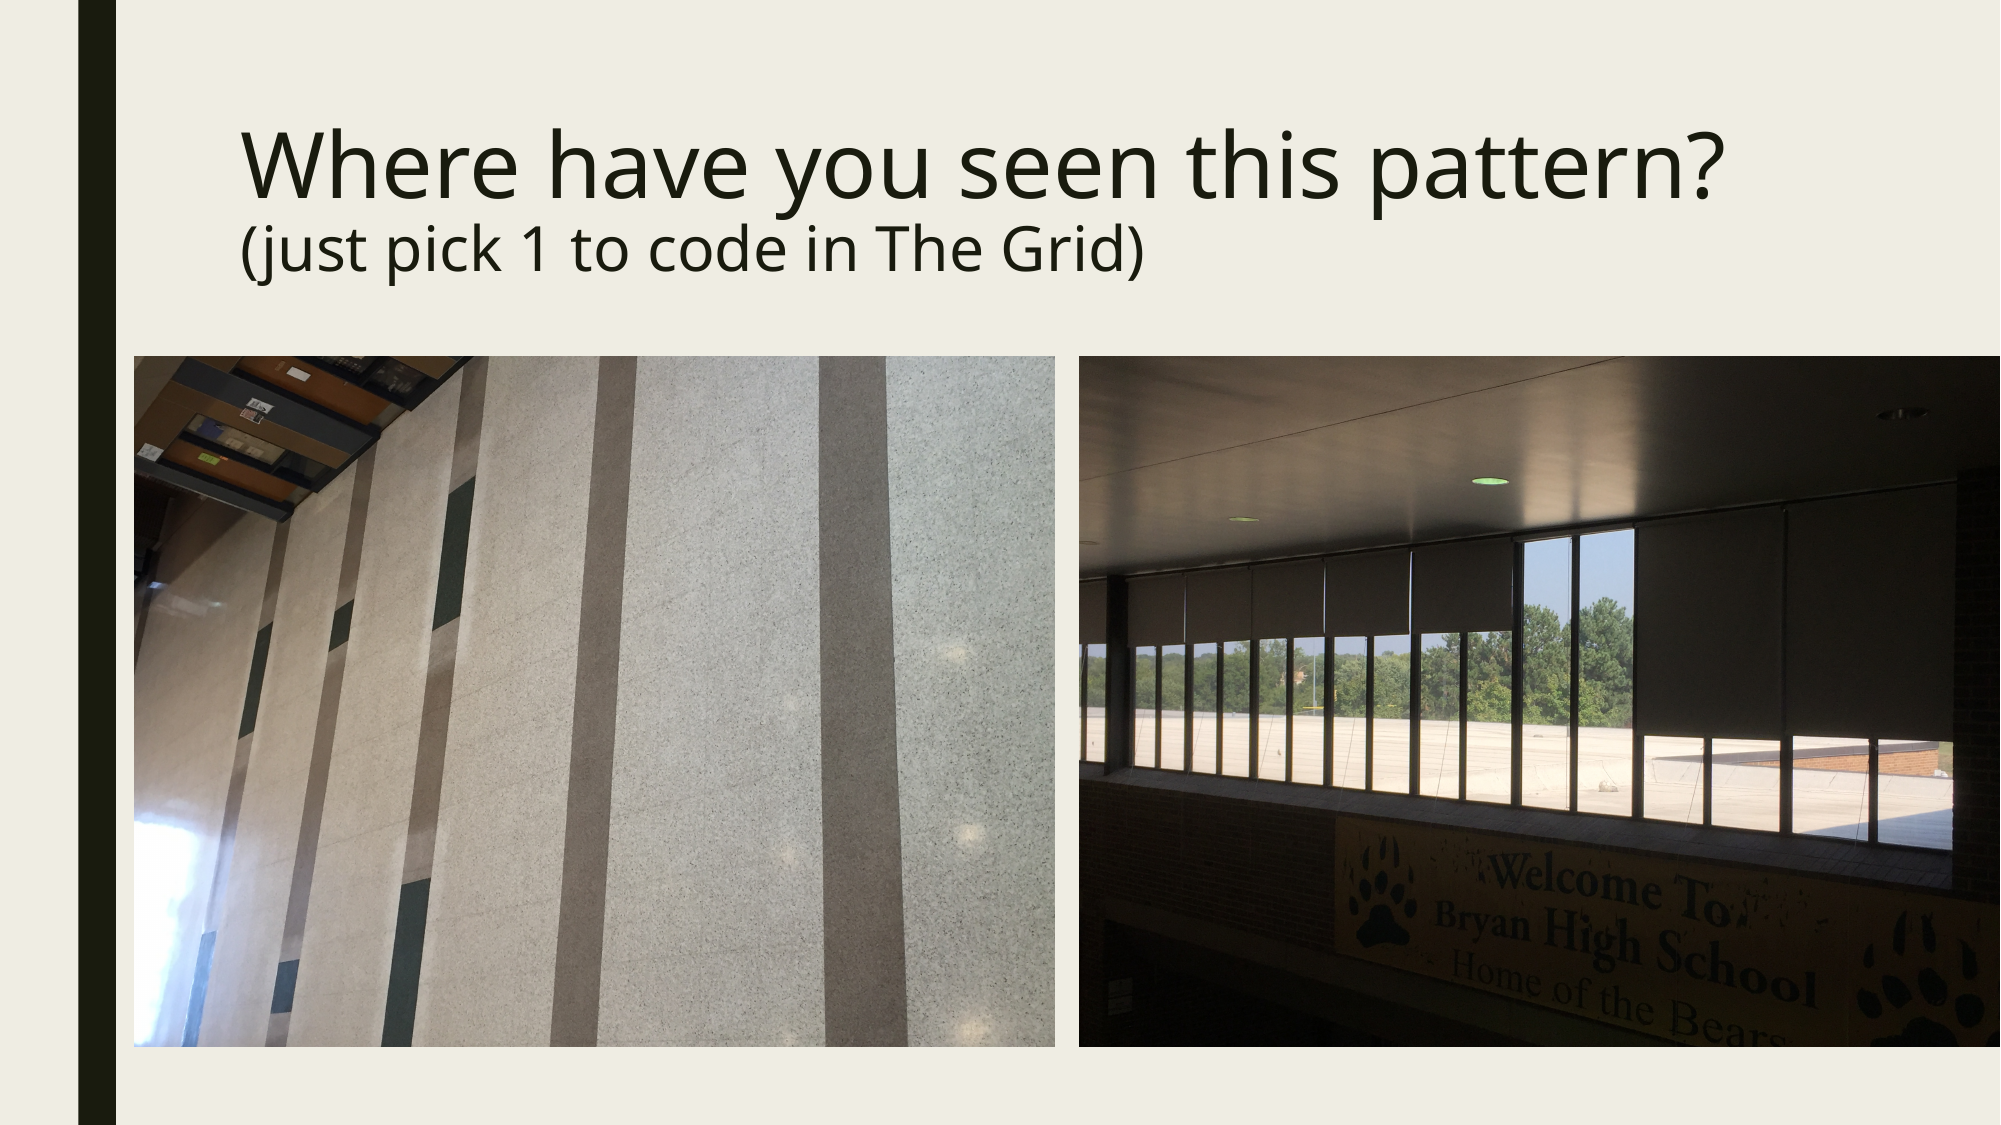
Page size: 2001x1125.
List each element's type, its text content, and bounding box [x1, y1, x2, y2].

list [134, 356, 1055, 1047]
title Where have you seen this pattern? (just pick 1 to code in The Grid) [225, 112, 1800, 357]
picture [1079, 356, 2000, 1047]
